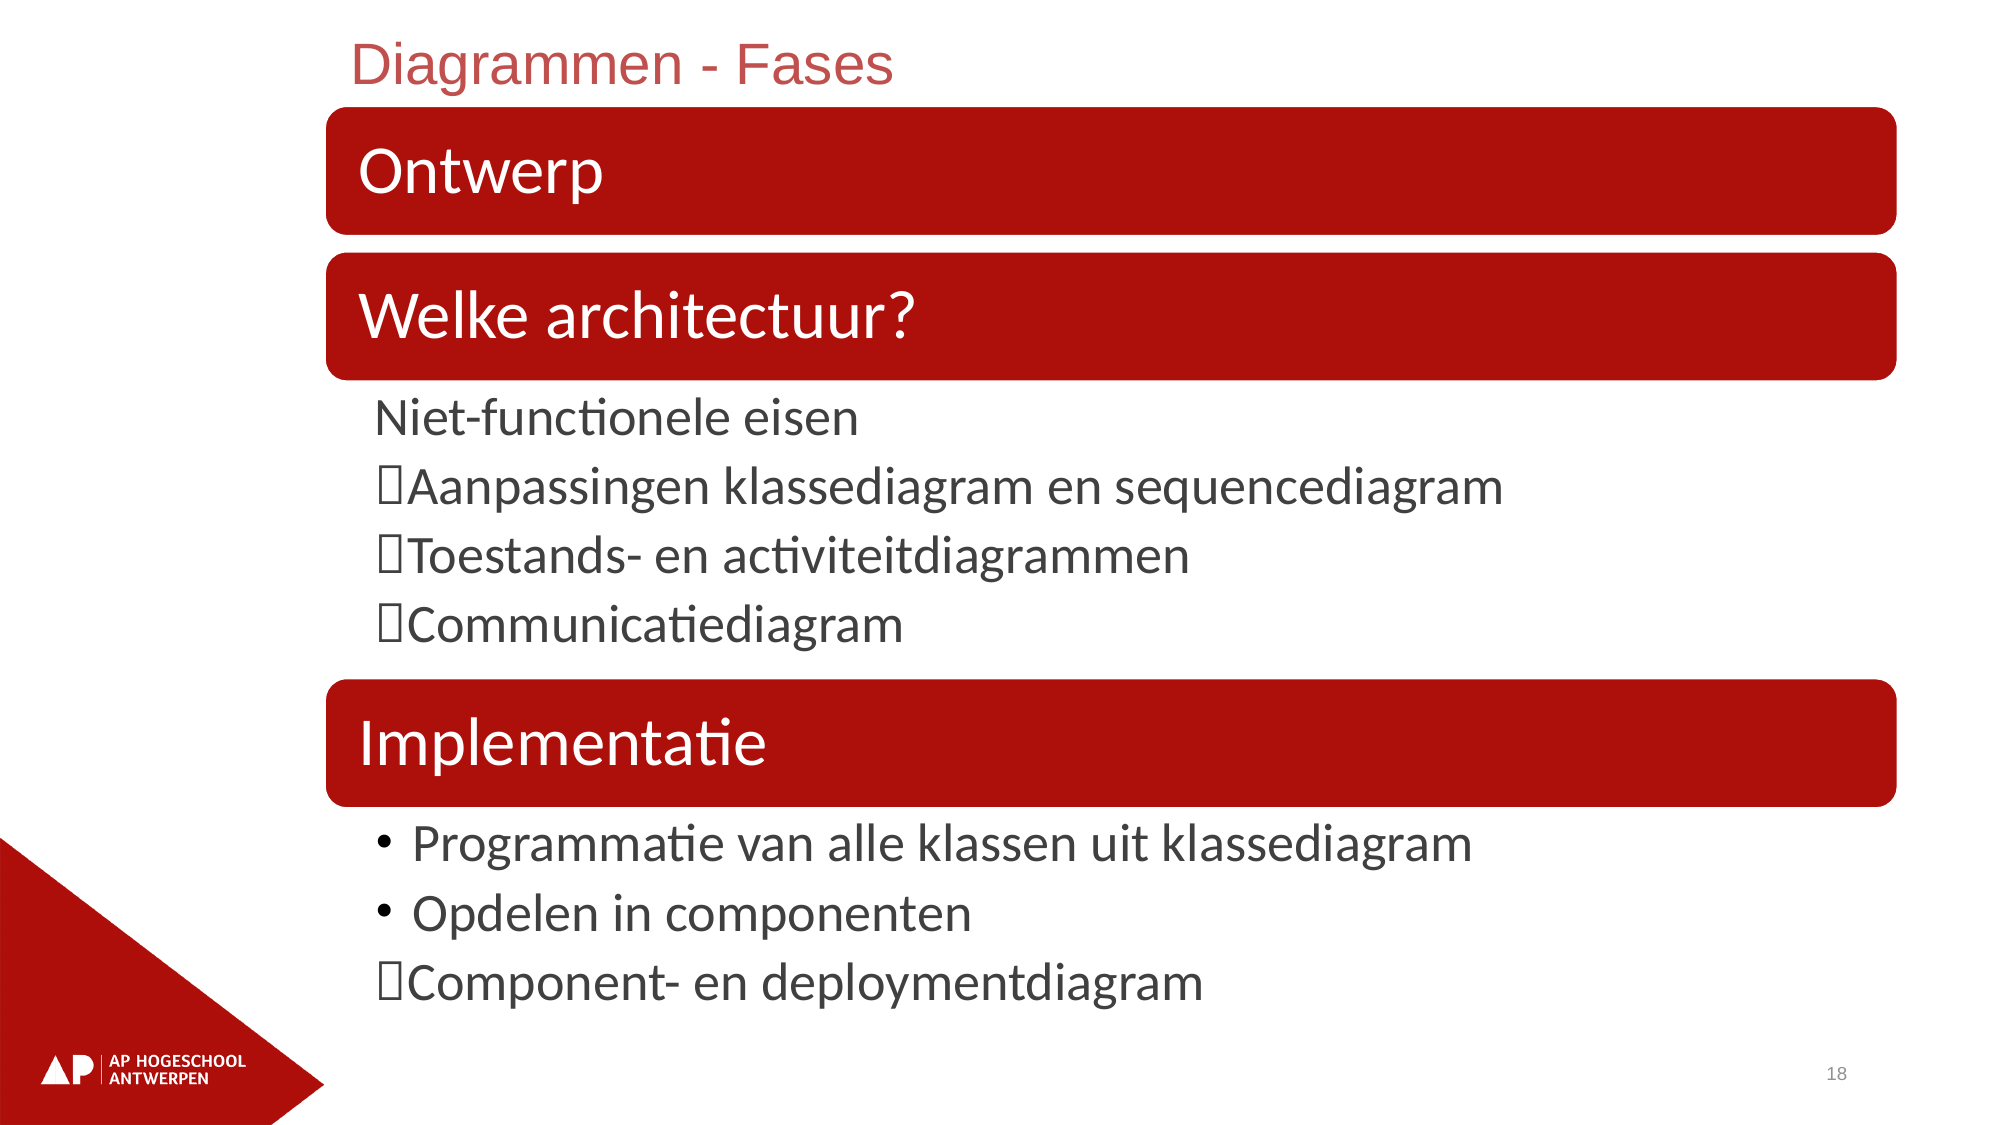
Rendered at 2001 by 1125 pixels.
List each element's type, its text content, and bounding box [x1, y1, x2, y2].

picture [0, 831, 328, 1125]
text_box Diagrammen - Fases [350, 1, 1701, 95]
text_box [324, 95, 1898, 1043]
slide_number 18 [1684, 1043, 1863, 1103]
